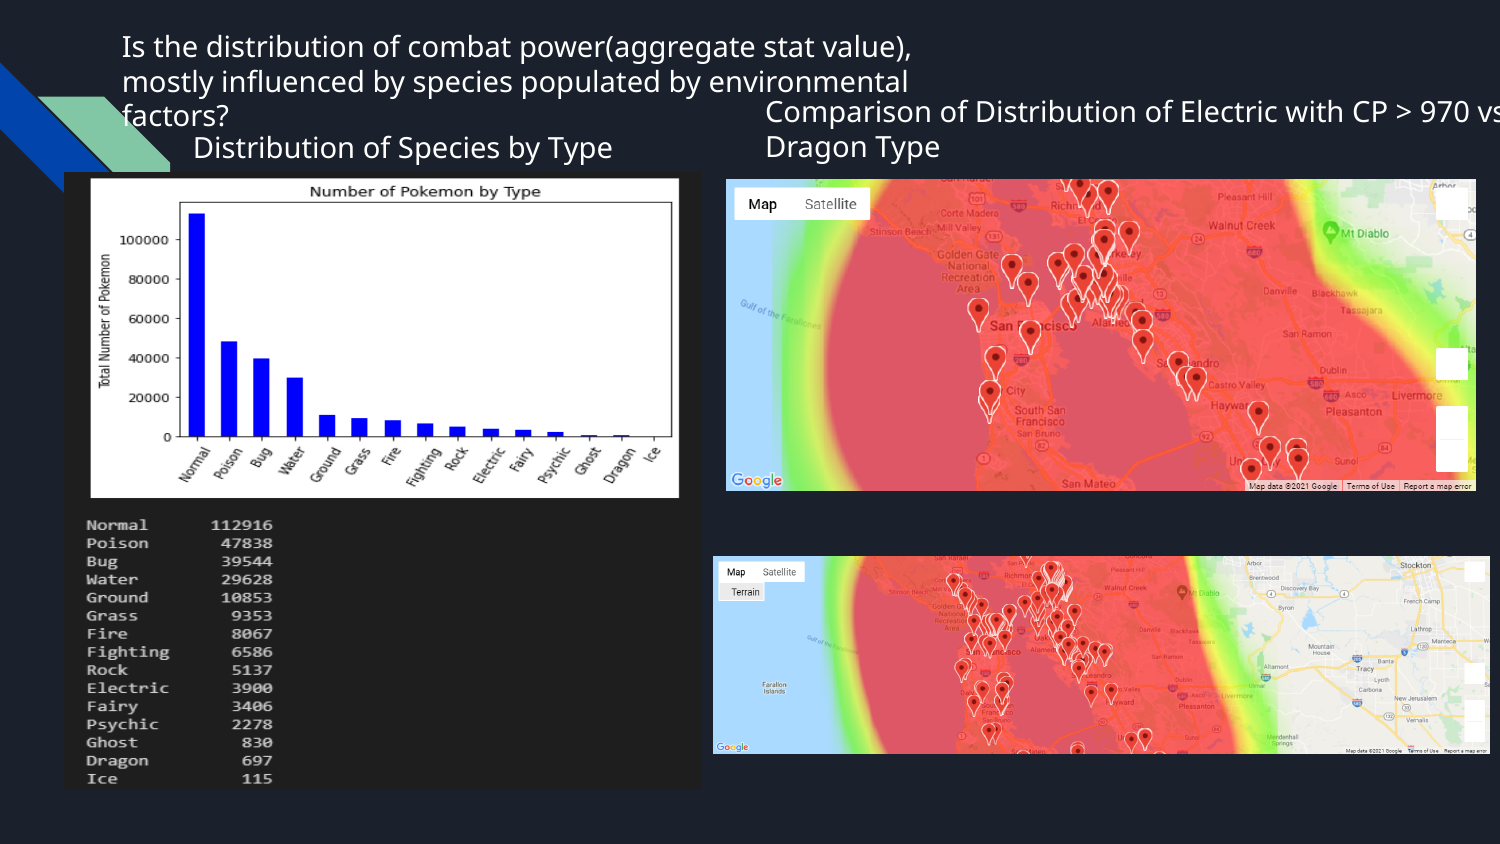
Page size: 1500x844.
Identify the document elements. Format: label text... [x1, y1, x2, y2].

text_box Distribution of Species by Type [177, 148, 675, 170]
picture [726, 179, 1476, 491]
text_box Comparison of Distribution of Electric with CP > 970 vs Dragon Type [750, 78, 1500, 179]
picture [63, 171, 702, 790]
text_box [0, 697, 693, 818]
text_box Is the distribution of combat power(aggregate stat value), mostly influenced by species populated by environmental factors? [106, 12, 990, 148]
picture [713, 555, 1490, 755]
